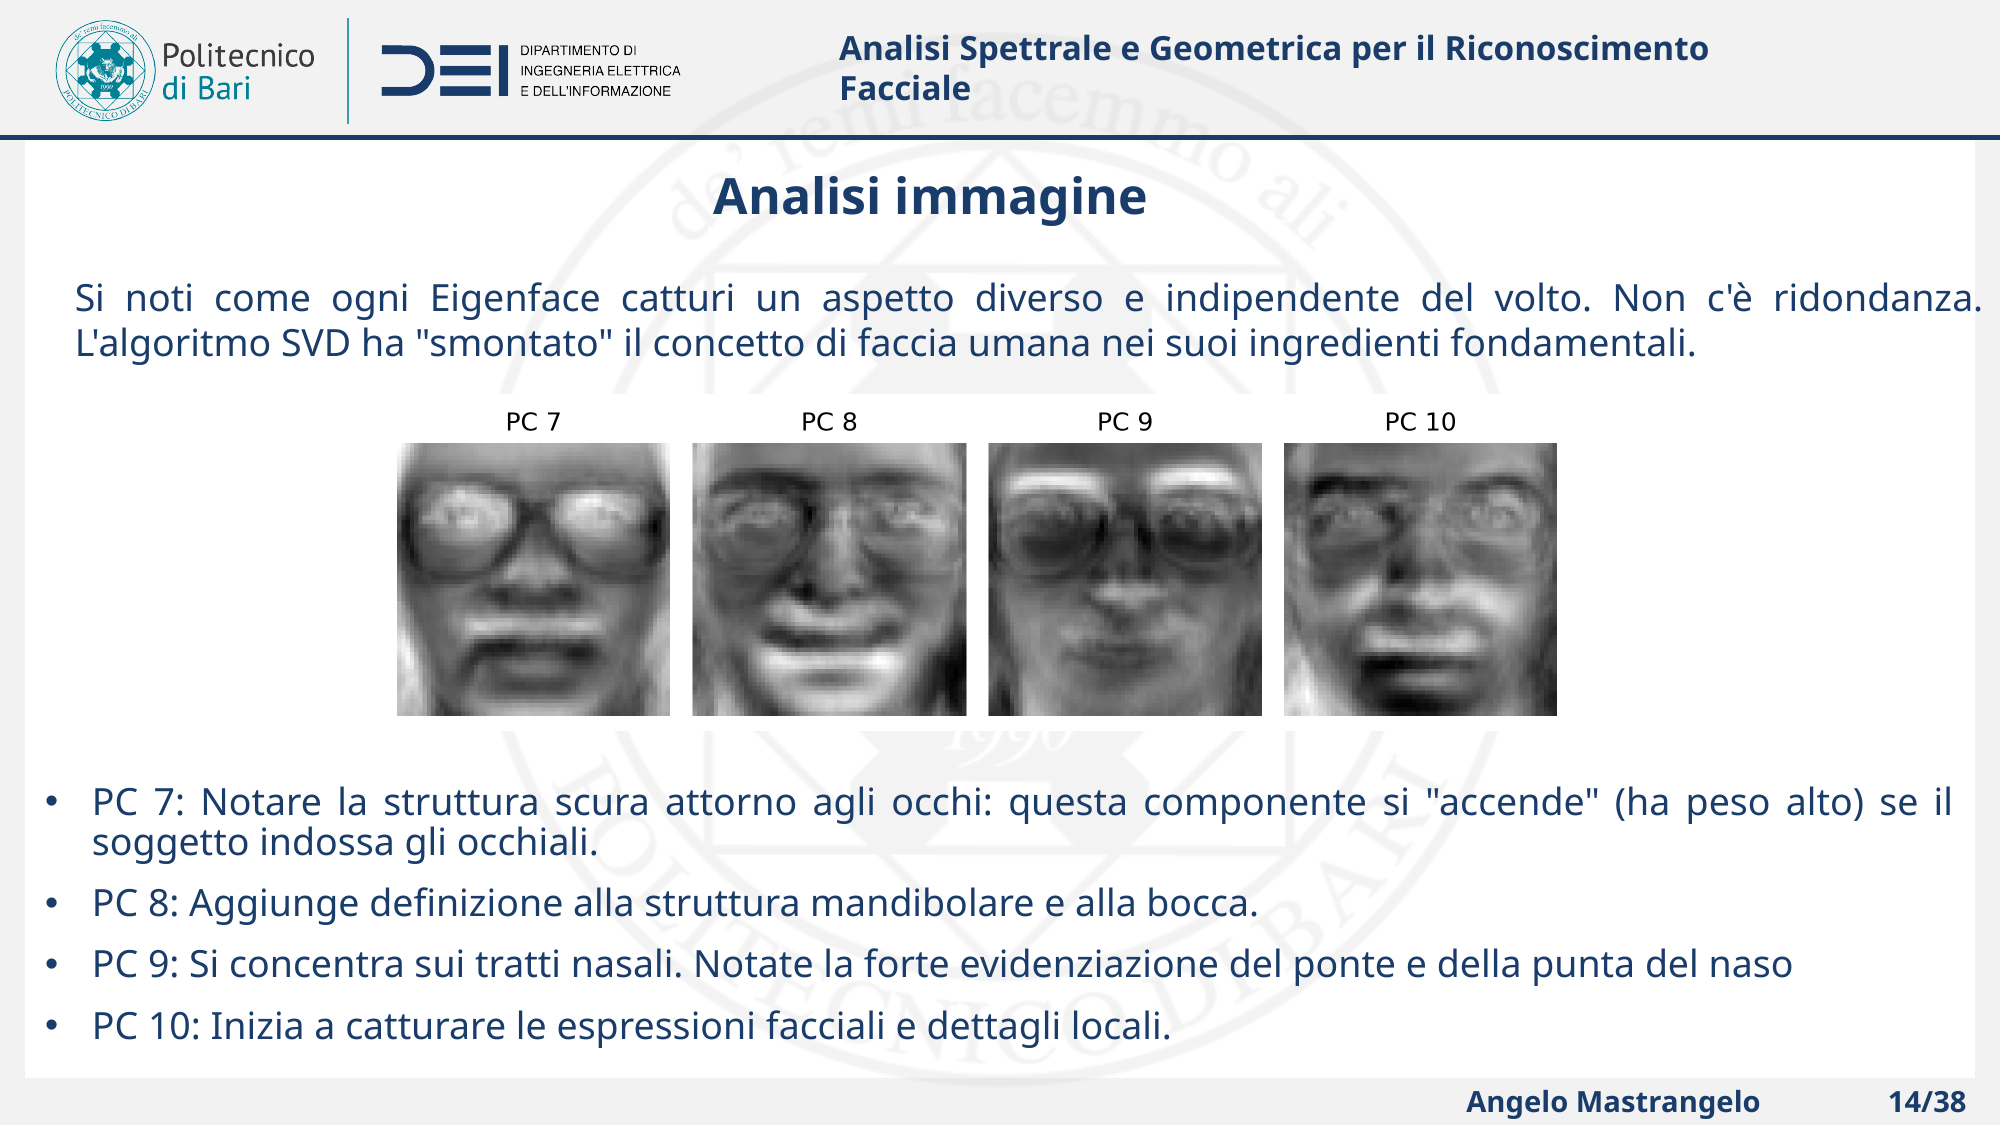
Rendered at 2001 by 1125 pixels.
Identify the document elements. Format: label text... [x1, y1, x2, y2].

text_box Analisi immagine [699, 156, 1163, 232]
picture [382, 393, 1572, 732]
text_box PC 7: Notare la struttura scura attorno agli occhi: questa componente si "accende" (ha peso alto) se il soggetto indossa gli occhiali. PC 8: Aggiunge definizione alla struttura mandibolare e alla bocca. PC 9: Si concentra sui tratti nasali. Notate la forte evidenziazione del ponte e della punta del naso PC 10: Inizia a catturare le espressioni facciali e dettagli locali. [30, 775, 1970, 1125]
text_box 14/38 [1764, 1077, 1982, 1125]
picture [48, 18, 688, 124]
text_box Angelo Mastrangelo [1196, 1077, 1764, 1125]
text_box Analisi Spettrale e Geometrica per il Riconoscimento Facciale [824, 13, 1755, 121]
text_box Si noti come ogni Eigenface catturi un aspetto diverso e indipendente del volto. Non c'è ridondanza. L'algoritmo SVD ha "smontato" il concetto di faccia umana nei suoi ingredienti fondamentali. [60, 266, 2000, 371]
